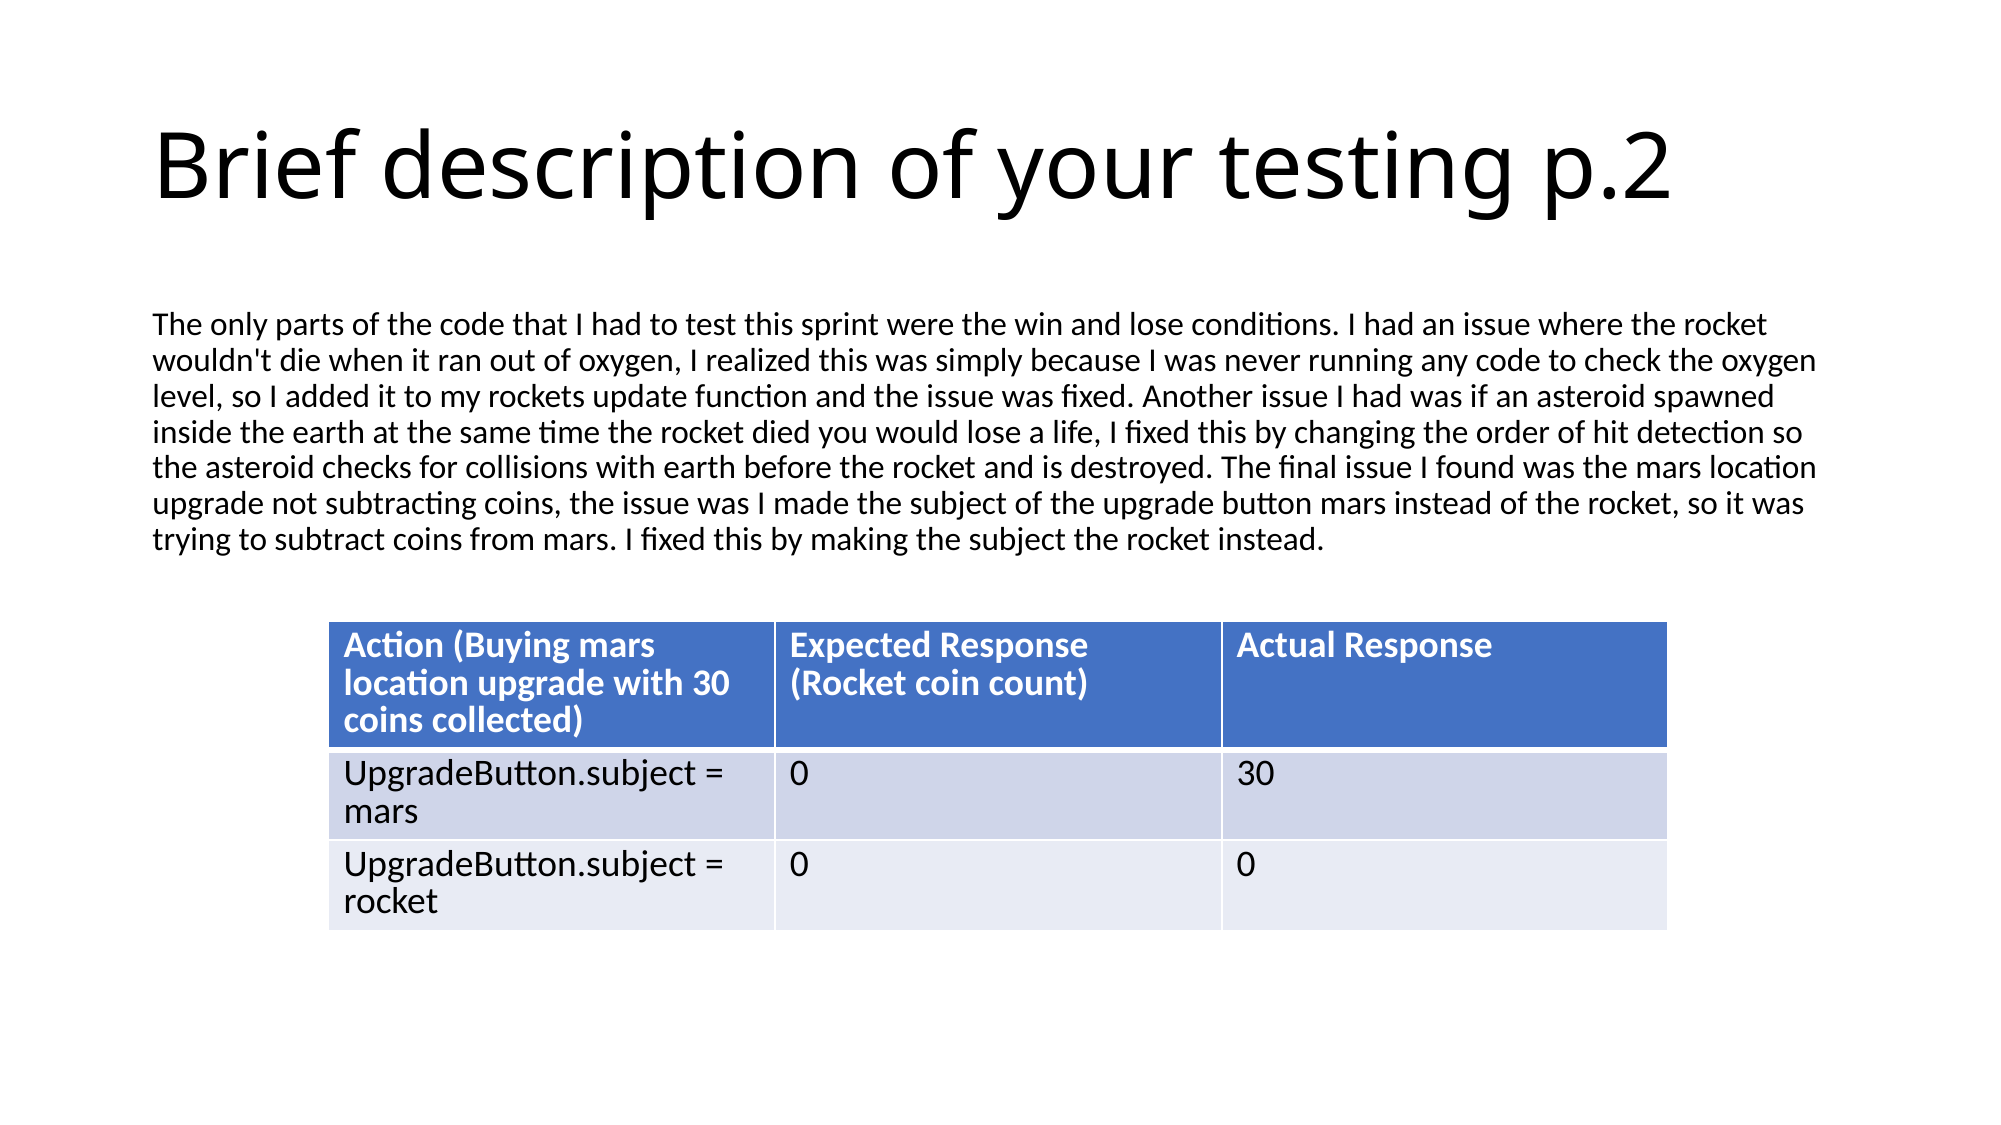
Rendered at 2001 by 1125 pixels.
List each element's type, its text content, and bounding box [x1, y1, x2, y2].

title Brief description of your testing p.2 [137, 59, 1863, 278]
table_header Expected Response (Rocket coin count) [776, 622, 1221, 747]
table_cell 0 [776, 753, 1221, 839]
table_cell UpgradeButton.subject = rocket [329, 841, 774, 930]
table_header Actual Response [1223, 622, 1667, 747]
table_cell UpgradeButton.subject = mars [329, 753, 774, 839]
table_header Action (Buying mars location upgrade with 30 coins collected) [329, 622, 774, 747]
list The only parts of the code that I had to test this sprint were the win and lose conditions. I had an issue where the rocket wouldn't die when it ran out of oxygen, I realized this was simply because I was never running any code to check the oxygen level, so I added it to my rockets update function and the issue was fixed. Another issue I had was if an asteroid spawned inside the earth at the same time the rocket died you would lose a life, I fixed this by changing the order of hit detection so the asteroid checks for collisions with earth before the rocket and is destroyed. The final issue I found was the mars location upgrade not subtracting coins, the issue was I made the subject of the upgrade button mars instead of the rocket, so it was trying to subtract coins from mars. I fixed this by making the subject the rocket instead. [137, 299, 1863, 1014]
table_cell 30 [1223, 753, 1667, 839]
table_cell 0 [1223, 841, 1667, 930]
table_cell 0 [776, 841, 1221, 930]
